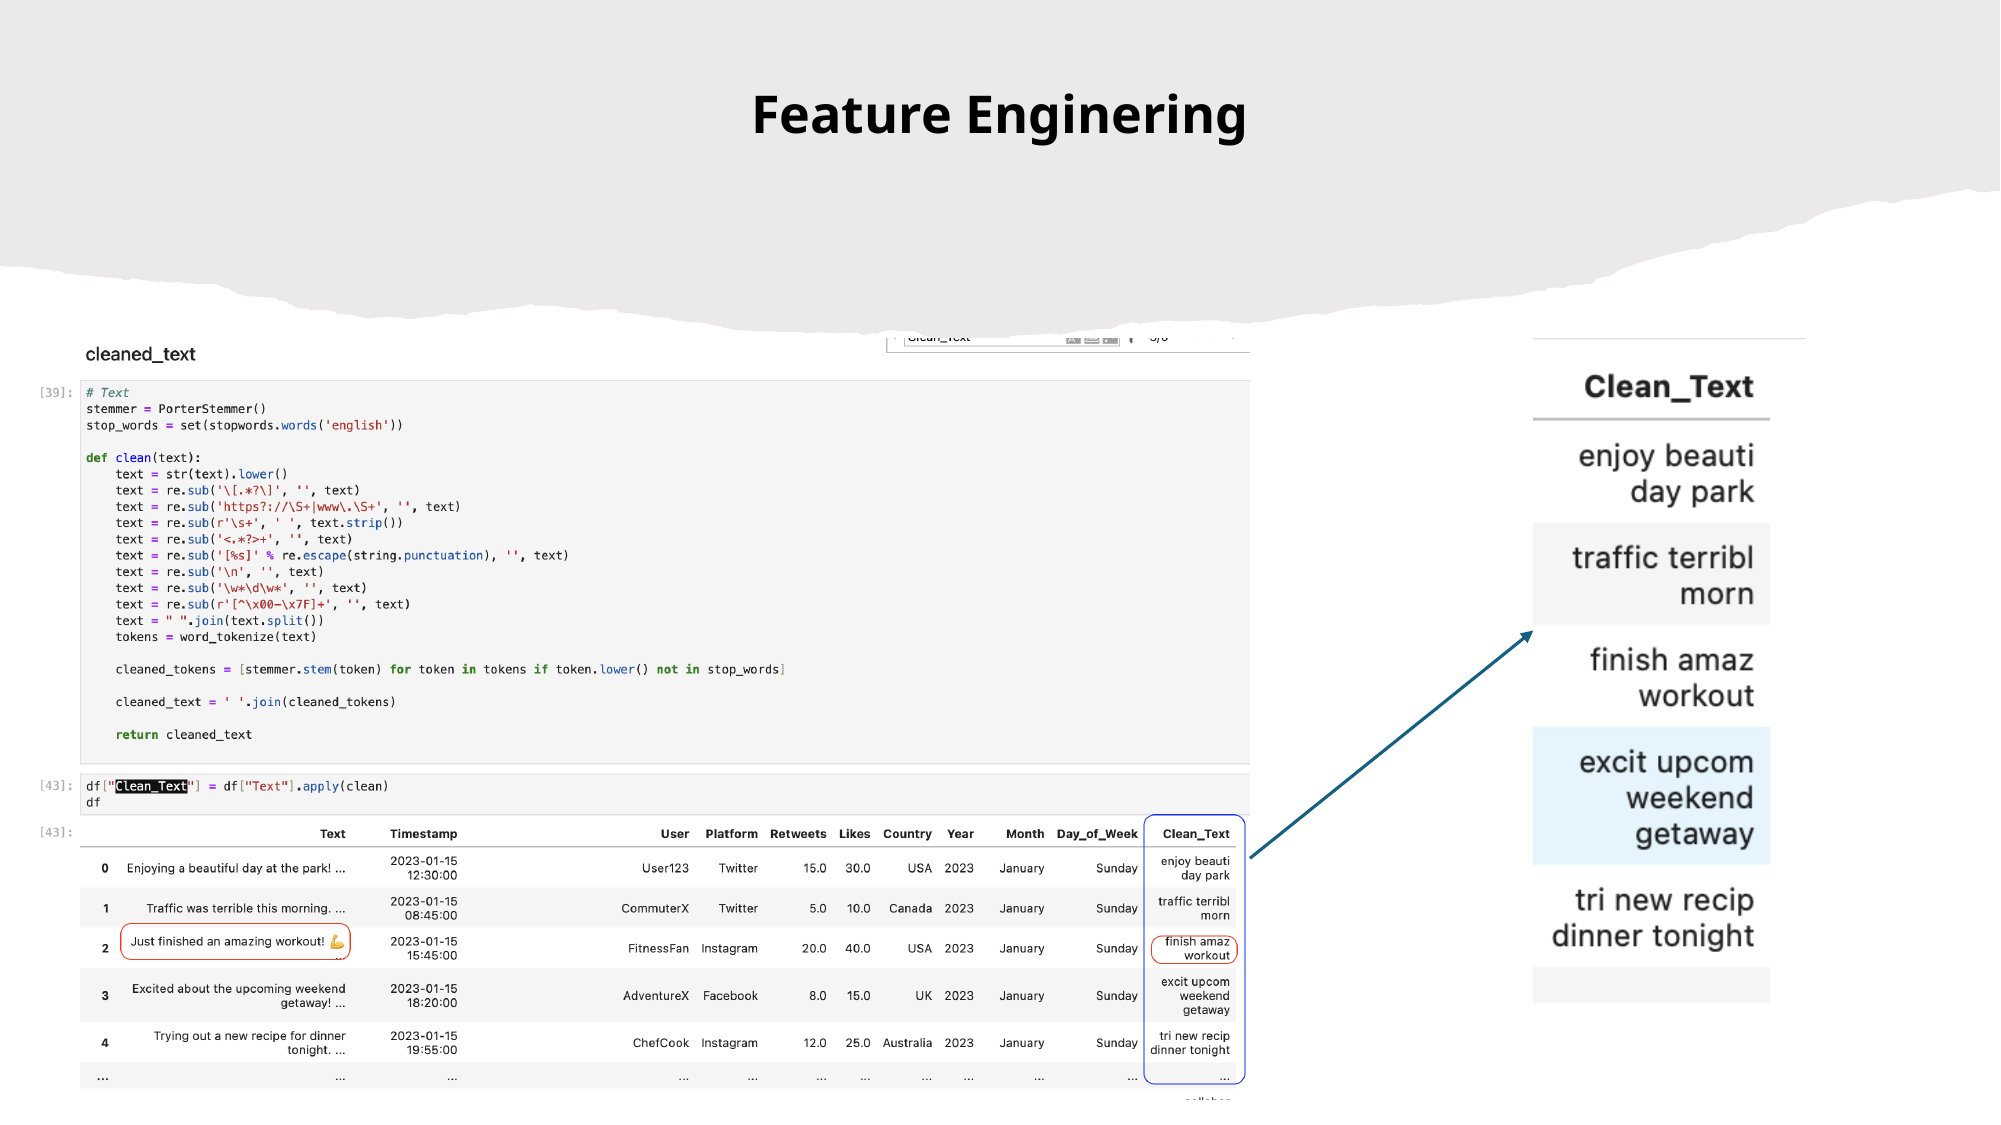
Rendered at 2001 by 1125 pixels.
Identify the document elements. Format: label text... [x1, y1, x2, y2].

text_box [0, 191, 2000, 1125]
text_box [0, 0, 2000, 337]
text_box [1249, 629, 1534, 859]
picture [1532, 337, 1807, 1003]
title Feature Enginering [135, 81, 1865, 216]
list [37, 337, 1251, 1101]
